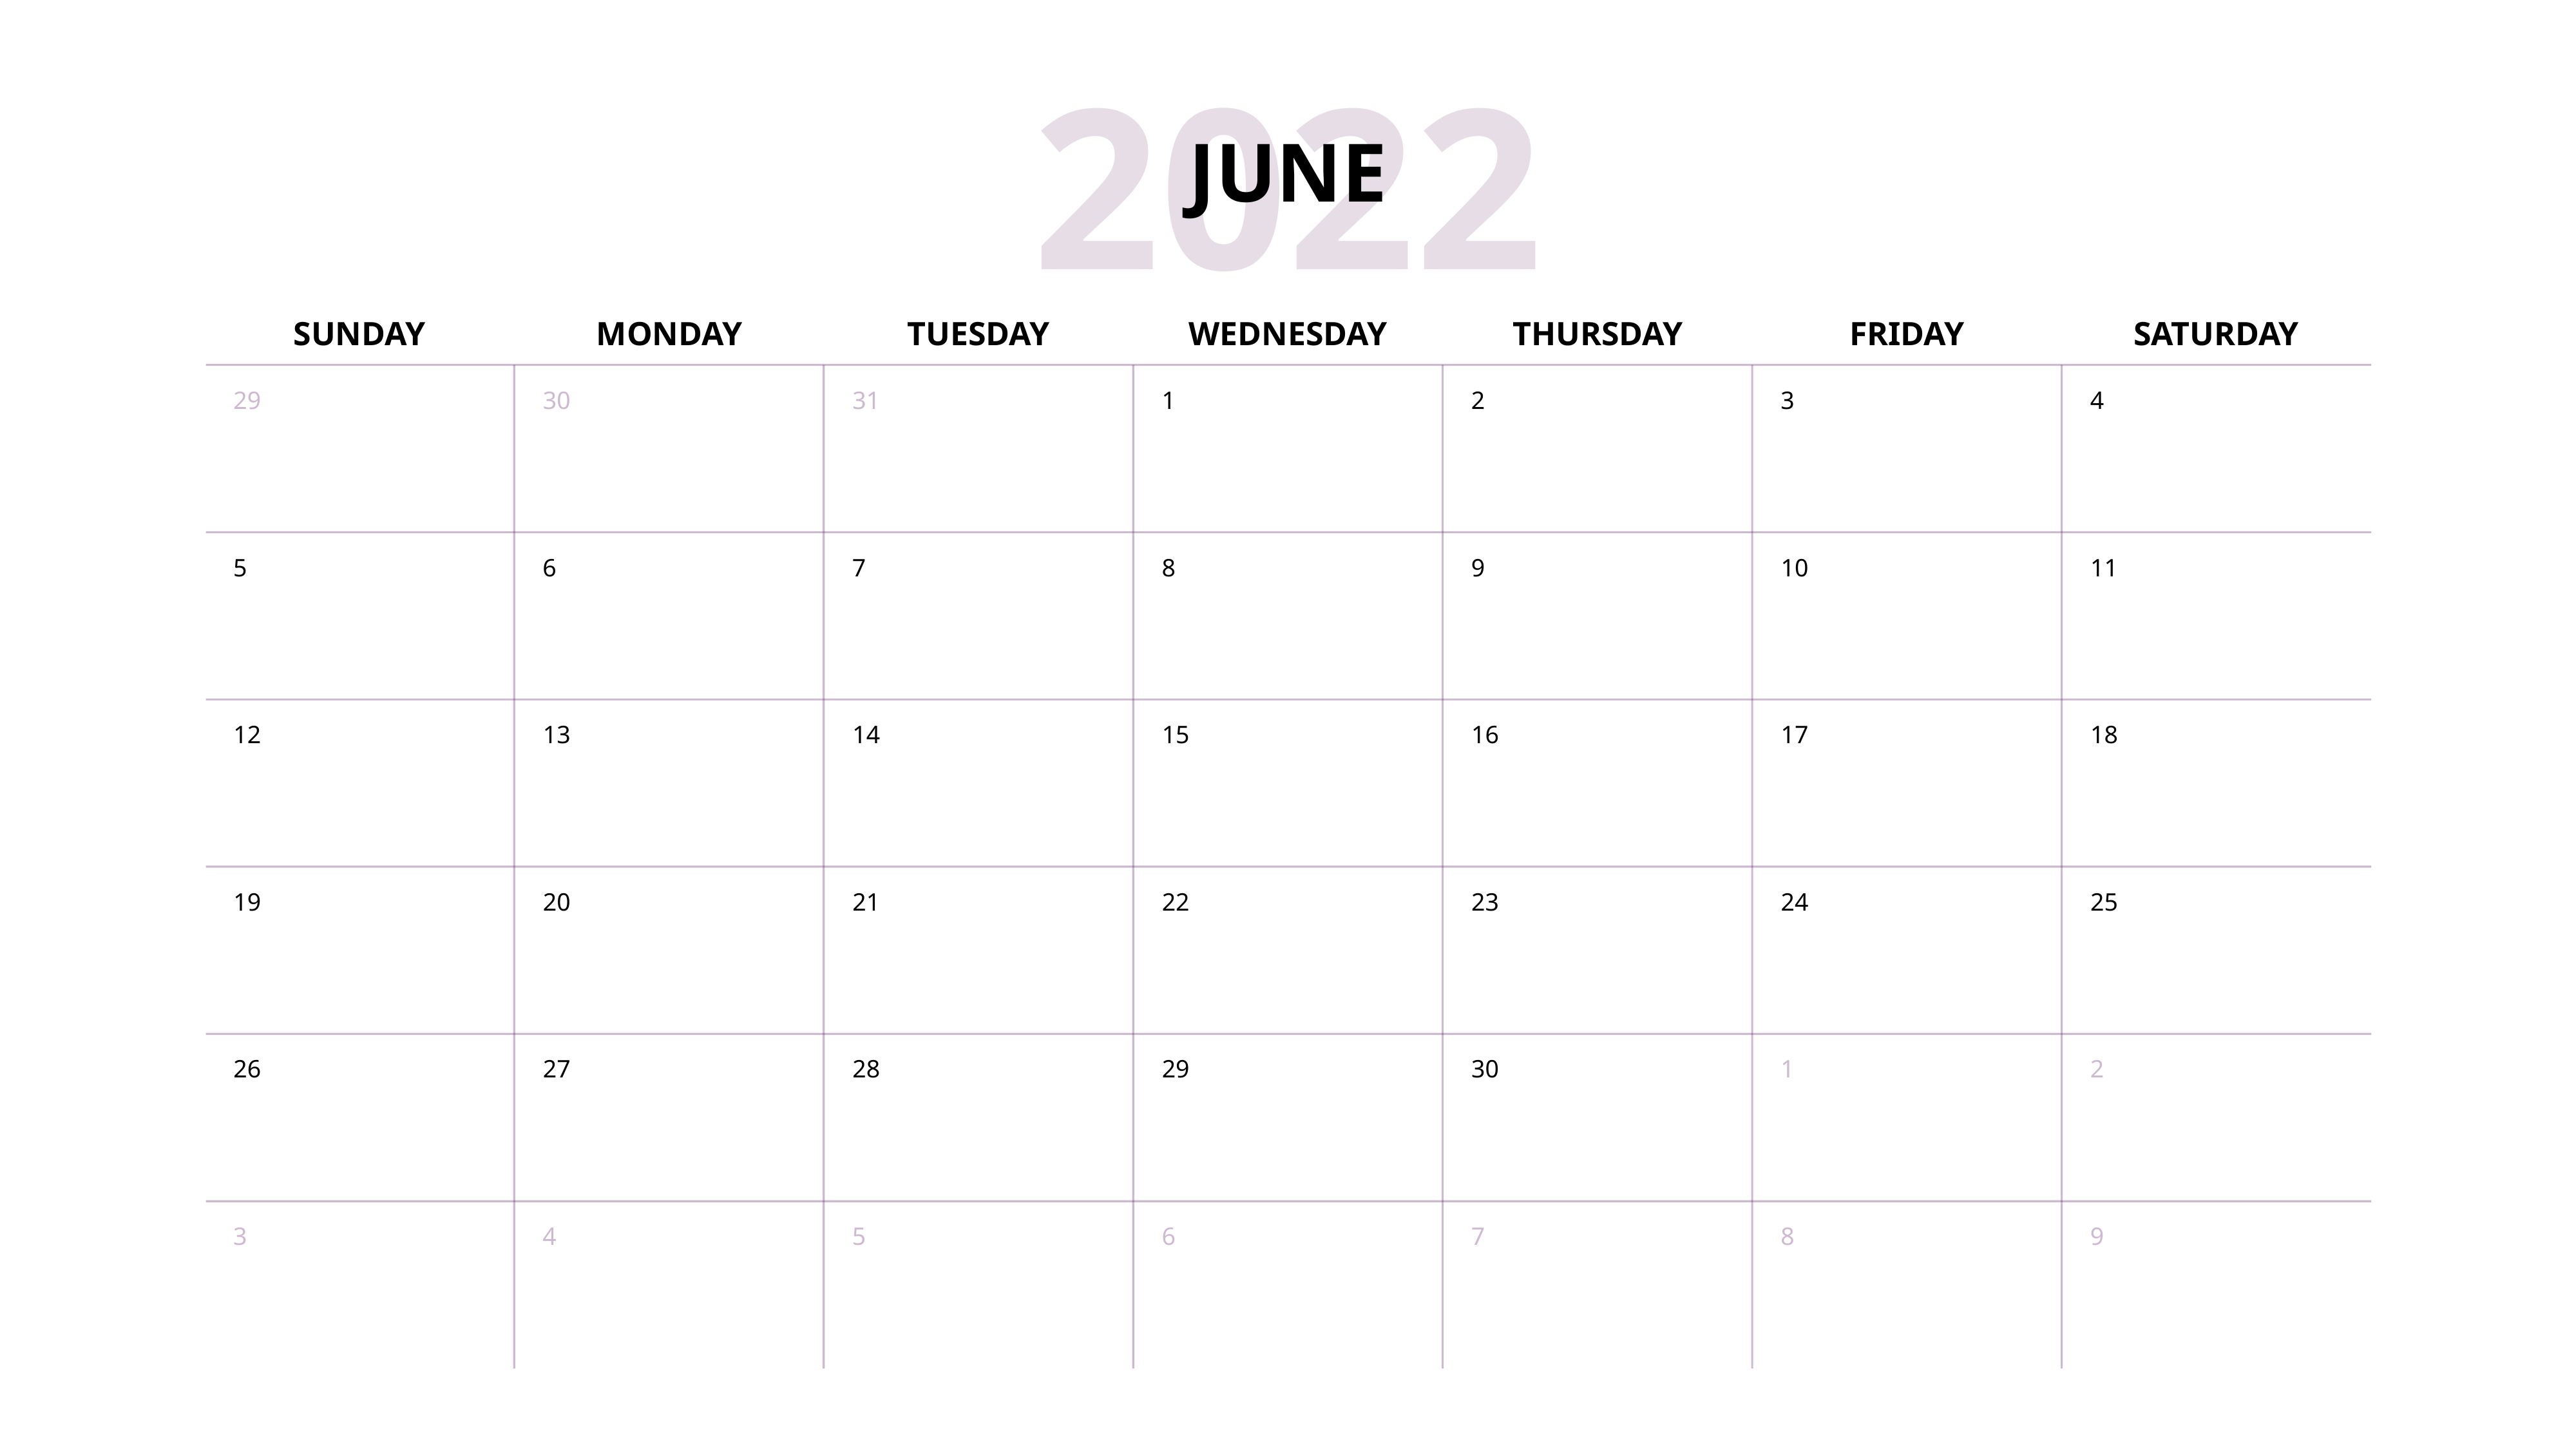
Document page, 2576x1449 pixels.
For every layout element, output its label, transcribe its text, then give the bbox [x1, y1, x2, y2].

text_box JUNE [1179, 117, 1397, 223]
text_box 2022 [1023, 41, 1552, 308]
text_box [205, 308, 2371, 1368]
